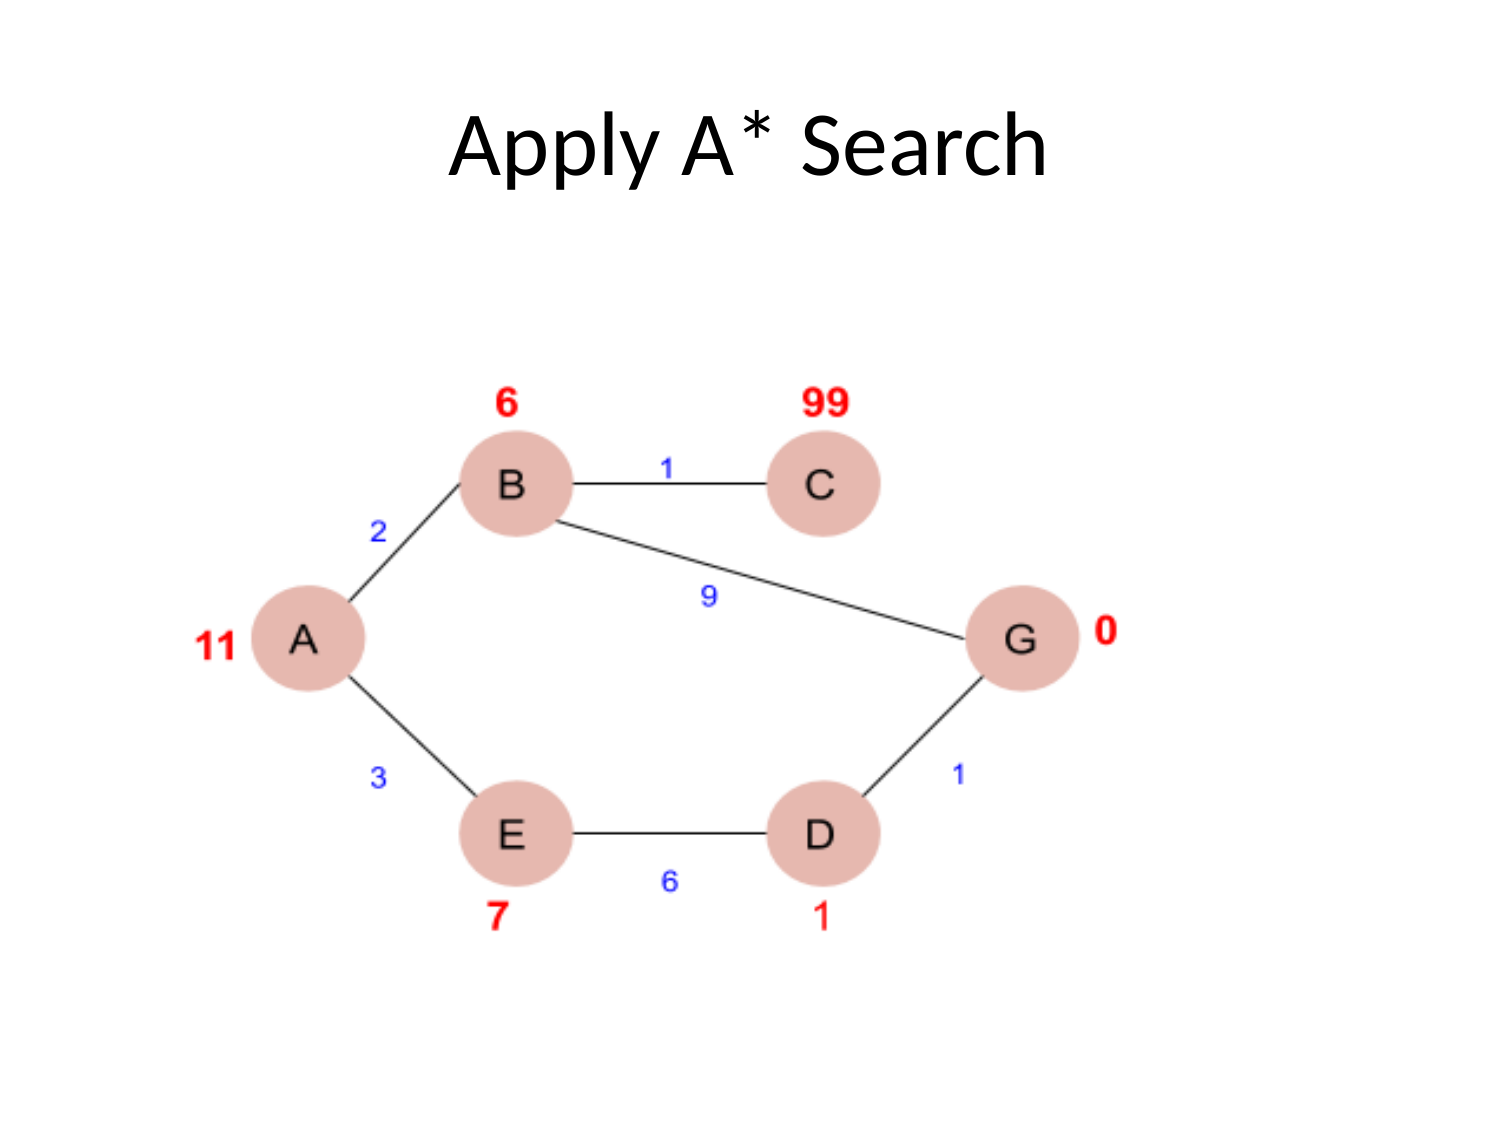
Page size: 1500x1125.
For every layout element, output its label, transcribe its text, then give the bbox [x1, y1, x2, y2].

title Apply A* Search [75, 45, 1425, 233]
picture [87, 282, 1401, 988]
